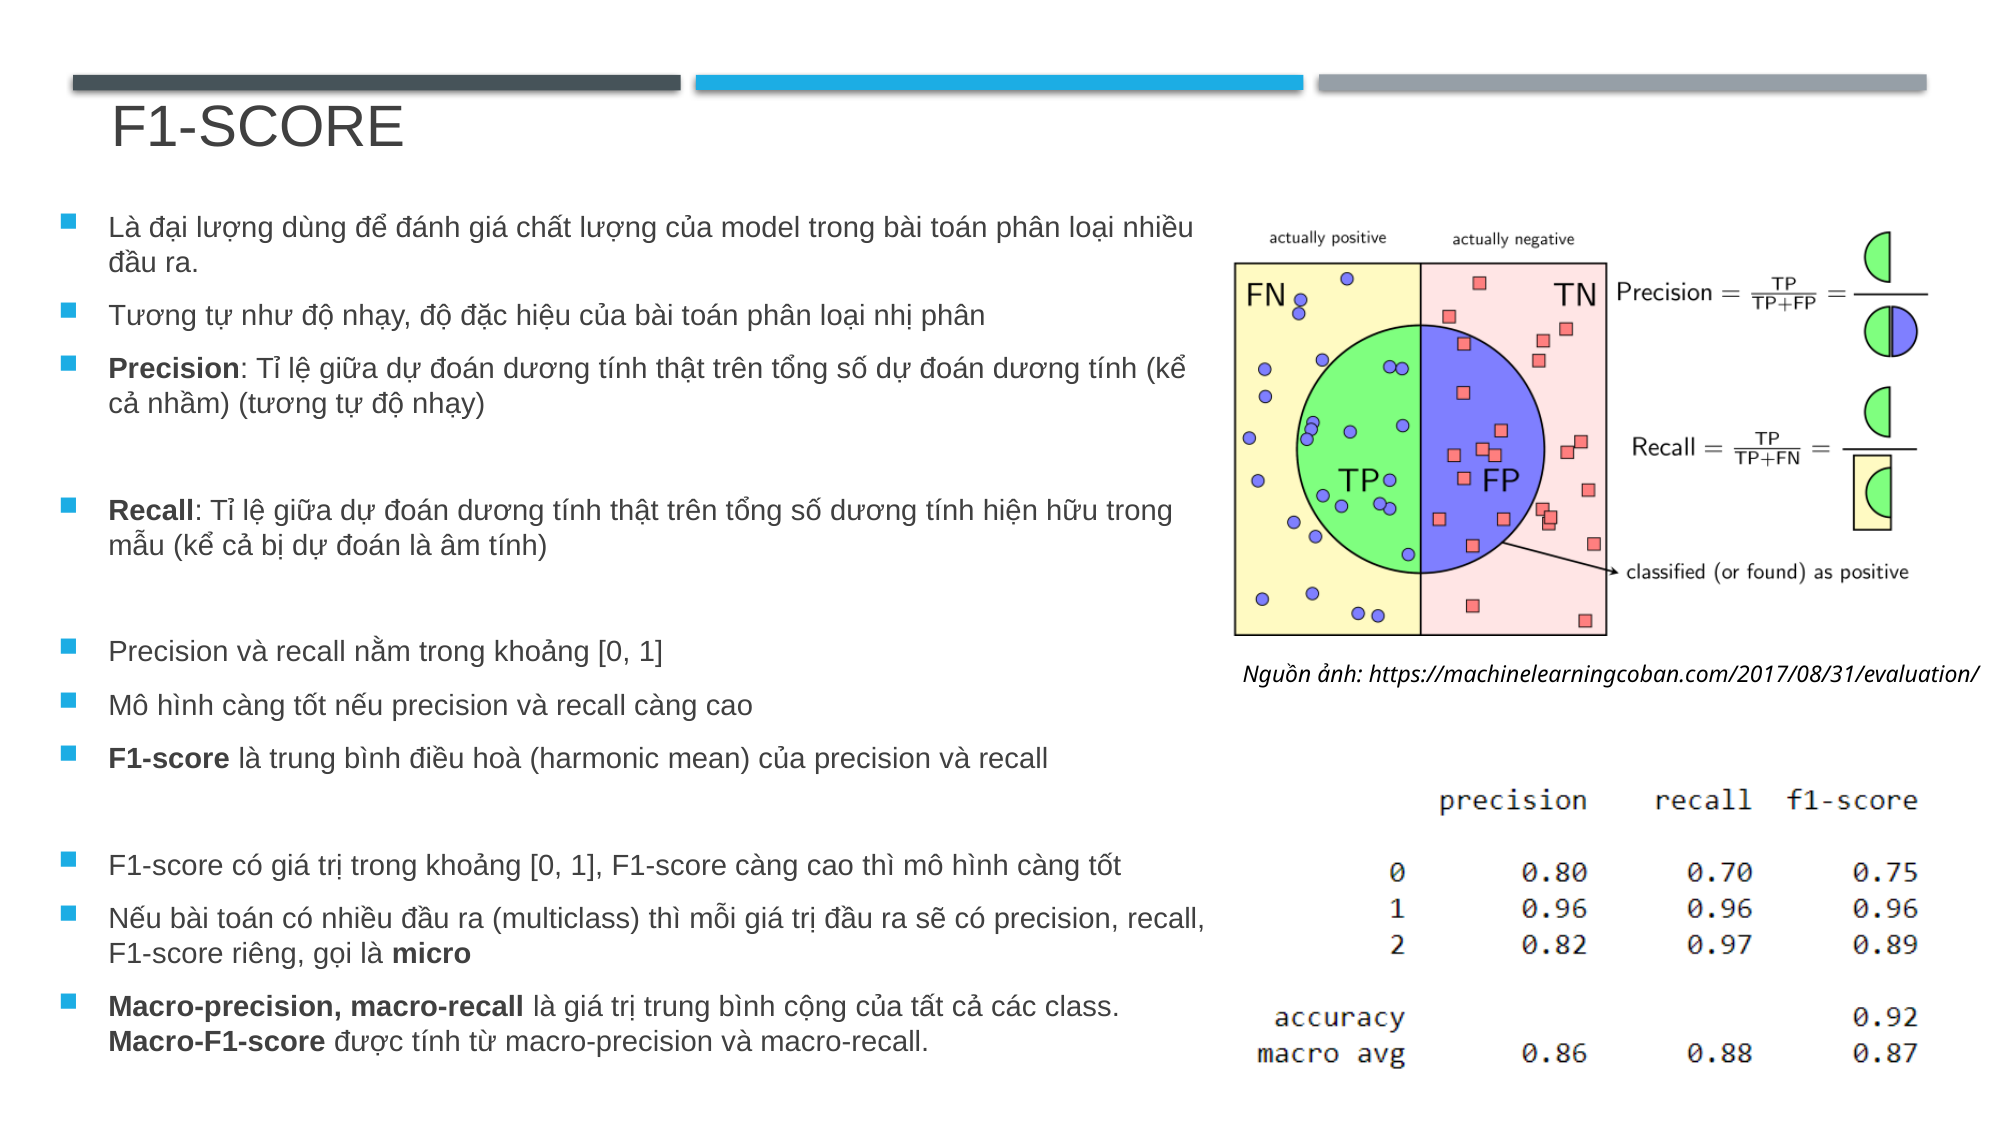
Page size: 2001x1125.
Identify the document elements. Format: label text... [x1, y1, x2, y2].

title F1-score [96, 0, 1906, 166]
text_box Nguồn ảnh: https://machinelearningcoban.com/2017/08/31/evaluation/ [1227, 652, 2000, 695]
picture [1253, 786, 1945, 1072]
picture [1227, 225, 1930, 637]
